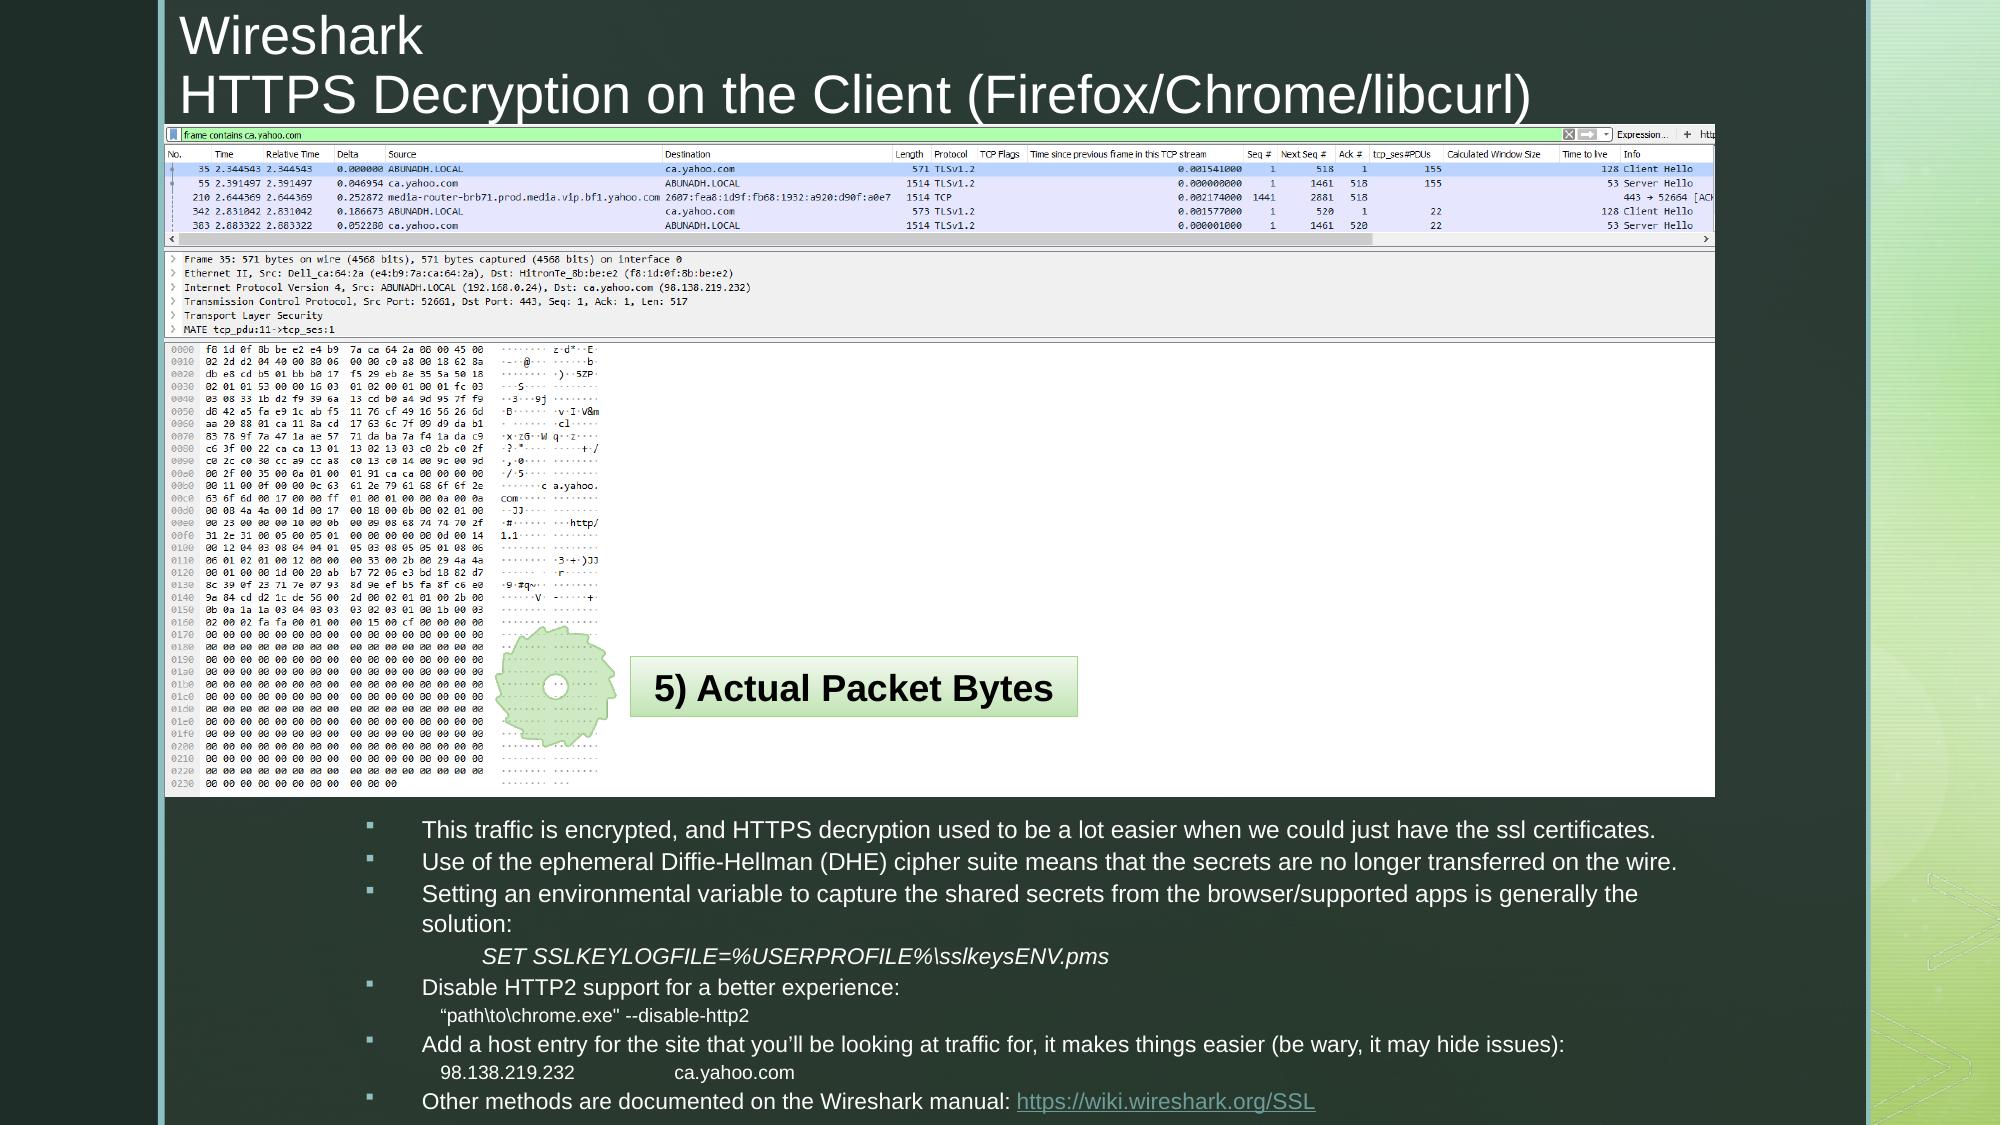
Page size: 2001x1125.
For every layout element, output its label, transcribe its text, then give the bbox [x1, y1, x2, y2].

list This traffic is encrypted, and HTTPS decryption used to be a lot easier when we could just have the ssl certificates. Use of the ephemeral Diffie-Hellman (DHE) cipher suite means that the secrets are no longer transferred on the wire. Setting an environmental variable to capture the shared secrets from the browser/supported apps is generally the solution: SET SSLKEYLOGFILE=%USERPROFILE%\sslkeysENV.pms Disable HTTP2 support for a better experience: “path\to\chrome.exe" --disable-http2 Add a host entry for the site that you’ll be looking at traffic for, it makes things easier (be wary, it may hide issues): 98.138.219.232 ca.yahoo.com Other methods are documented on the Wireshark manual: https://wiki.wireshark.org/SSL [349, 810, 1710, 1125]
picture [164, 123, 1715, 797]
title Wireshark HTTPS Decryption on the Client (Firefox/Chrome/libcurl) [164, 0, 1550, 123]
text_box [480, 611, 1078, 763]
picture [1871, 0, 2001, 1125]
